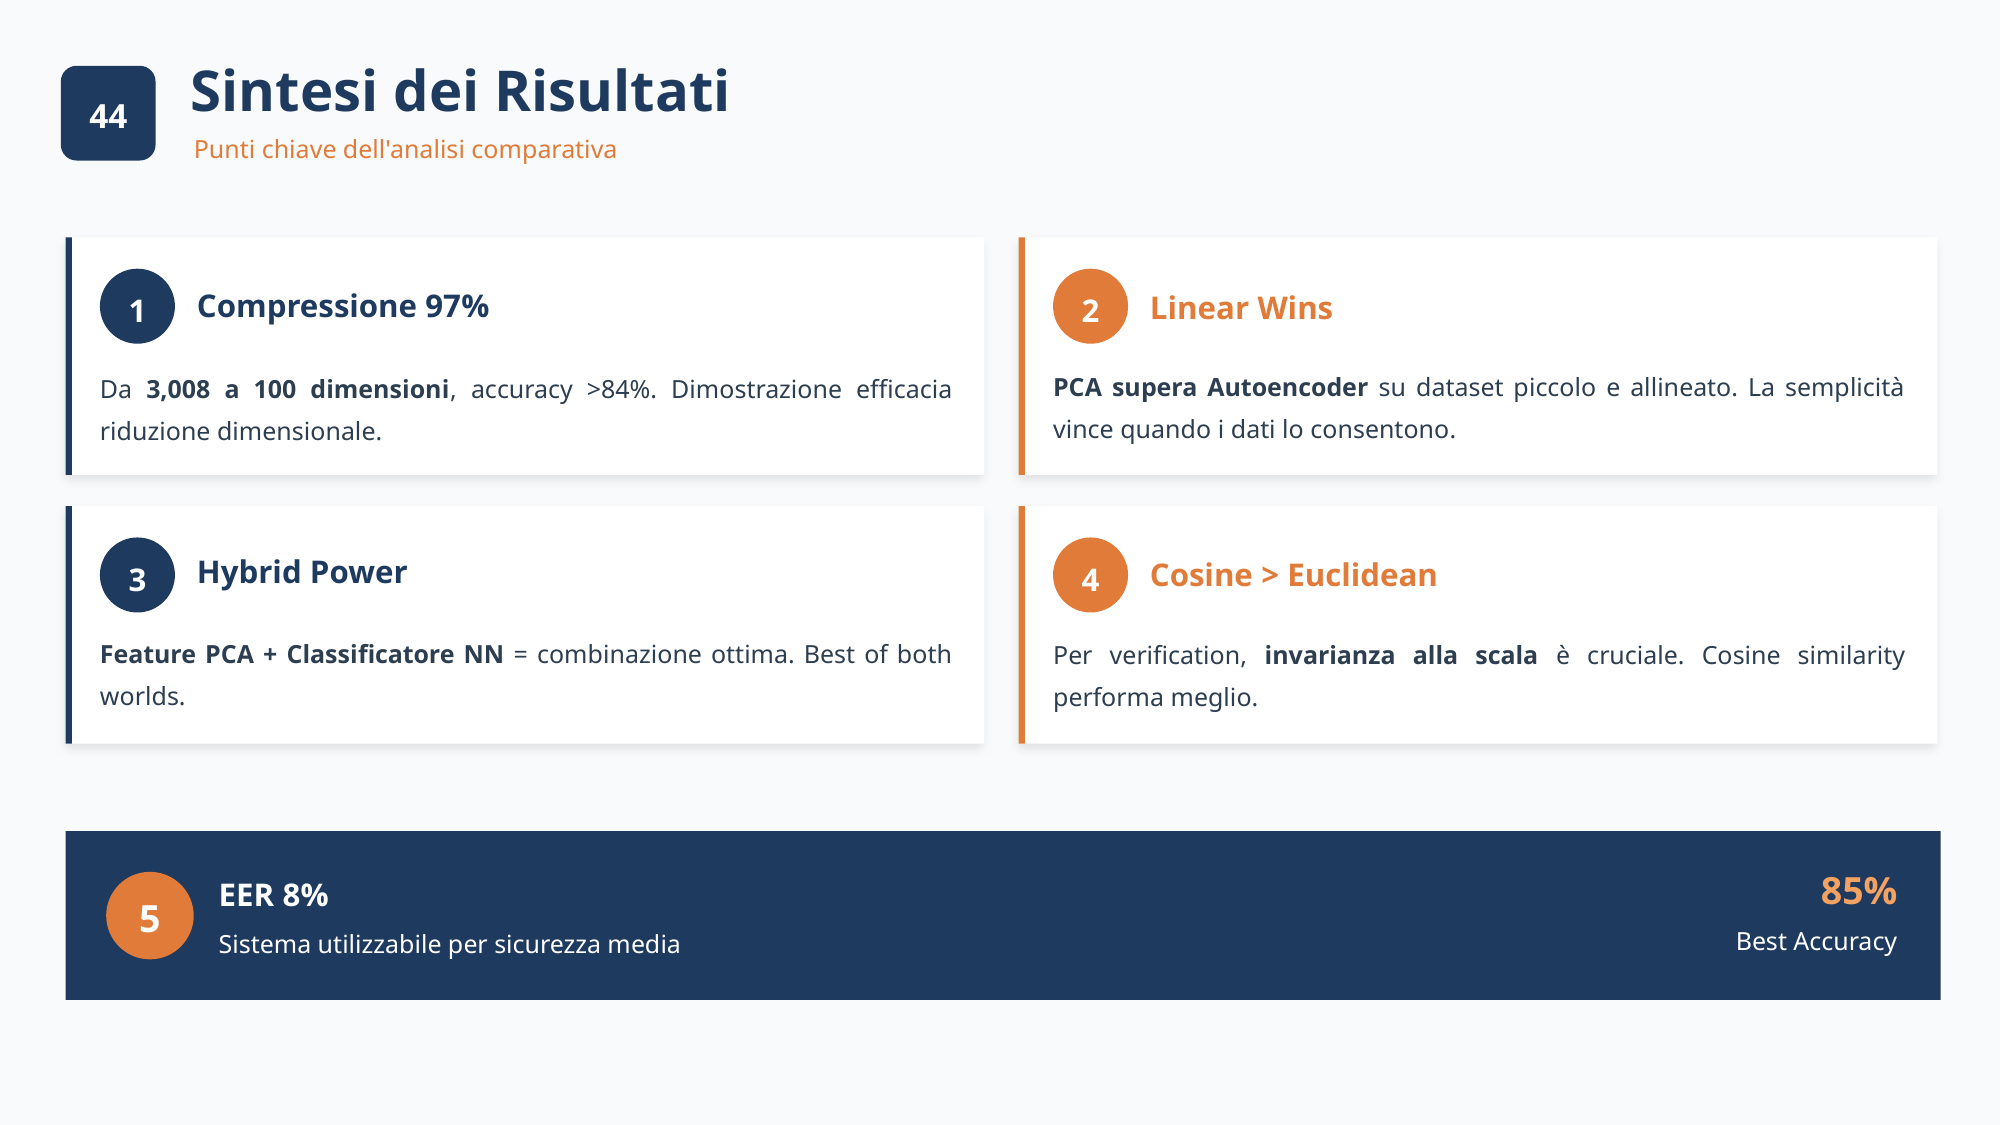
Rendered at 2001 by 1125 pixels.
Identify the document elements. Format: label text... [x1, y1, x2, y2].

text_box 3 [92, 537, 183, 613]
text_box Compressione 97% [196, 279, 533, 324]
text_box 1 [92, 268, 183, 344]
text_box [1018, 506, 1025, 744]
text_box Da 3,008 a 100 dimensioni, accuracy >84%. Dimostrazione efficacia riduzione dimensionale. [99, 362, 953, 444]
text_box Hybrid Power [196, 545, 497, 590]
text_box [1018, 237, 1025, 475]
text_box [72, 237, 985, 475]
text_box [49, 65, 168, 161]
text_box Sintesi dei Risultati [190, 62, 905, 125]
text_box [1025, 237, 1938, 475]
text_box Best Accuracy [1587, 914, 1898, 958]
text_box [1025, 506, 1938, 744]
text_box EER 8% [218, 868, 657, 913]
text_box 4 [1045, 537, 1136, 613]
text_box Feature PCA + Classificatore NN = combinazione ottima. Best of both worlds. [99, 648, 953, 689]
text_box 5 [96, 871, 204, 960]
text_box [65, 506, 72, 744]
text_box [65, 831, 1941, 1000]
text_box Per verification, invarianza alla scala è cruciale. Cosine similarity performa meglio. [1053, 628, 1906, 711]
text_box Sistema utilizzabile per sicurezza media [218, 918, 769, 960]
text_box Linear Wins [1149, 281, 1429, 325]
text_box PCA supera Autoencoder su dataset piccolo e allineato. La semplicità vince quando i dati lo consentono. [1053, 360, 1906, 443]
text_box [72, 506, 985, 744]
text_box 85% [1682, 860, 1898, 914]
text_box [65, 237, 72, 475]
text_box 2 [1045, 268, 1136, 344]
text_box Cosine > Euclidean [1149, 548, 1510, 593]
text_box Punti chiave dell'analisi comparativa [193, 125, 679, 163]
